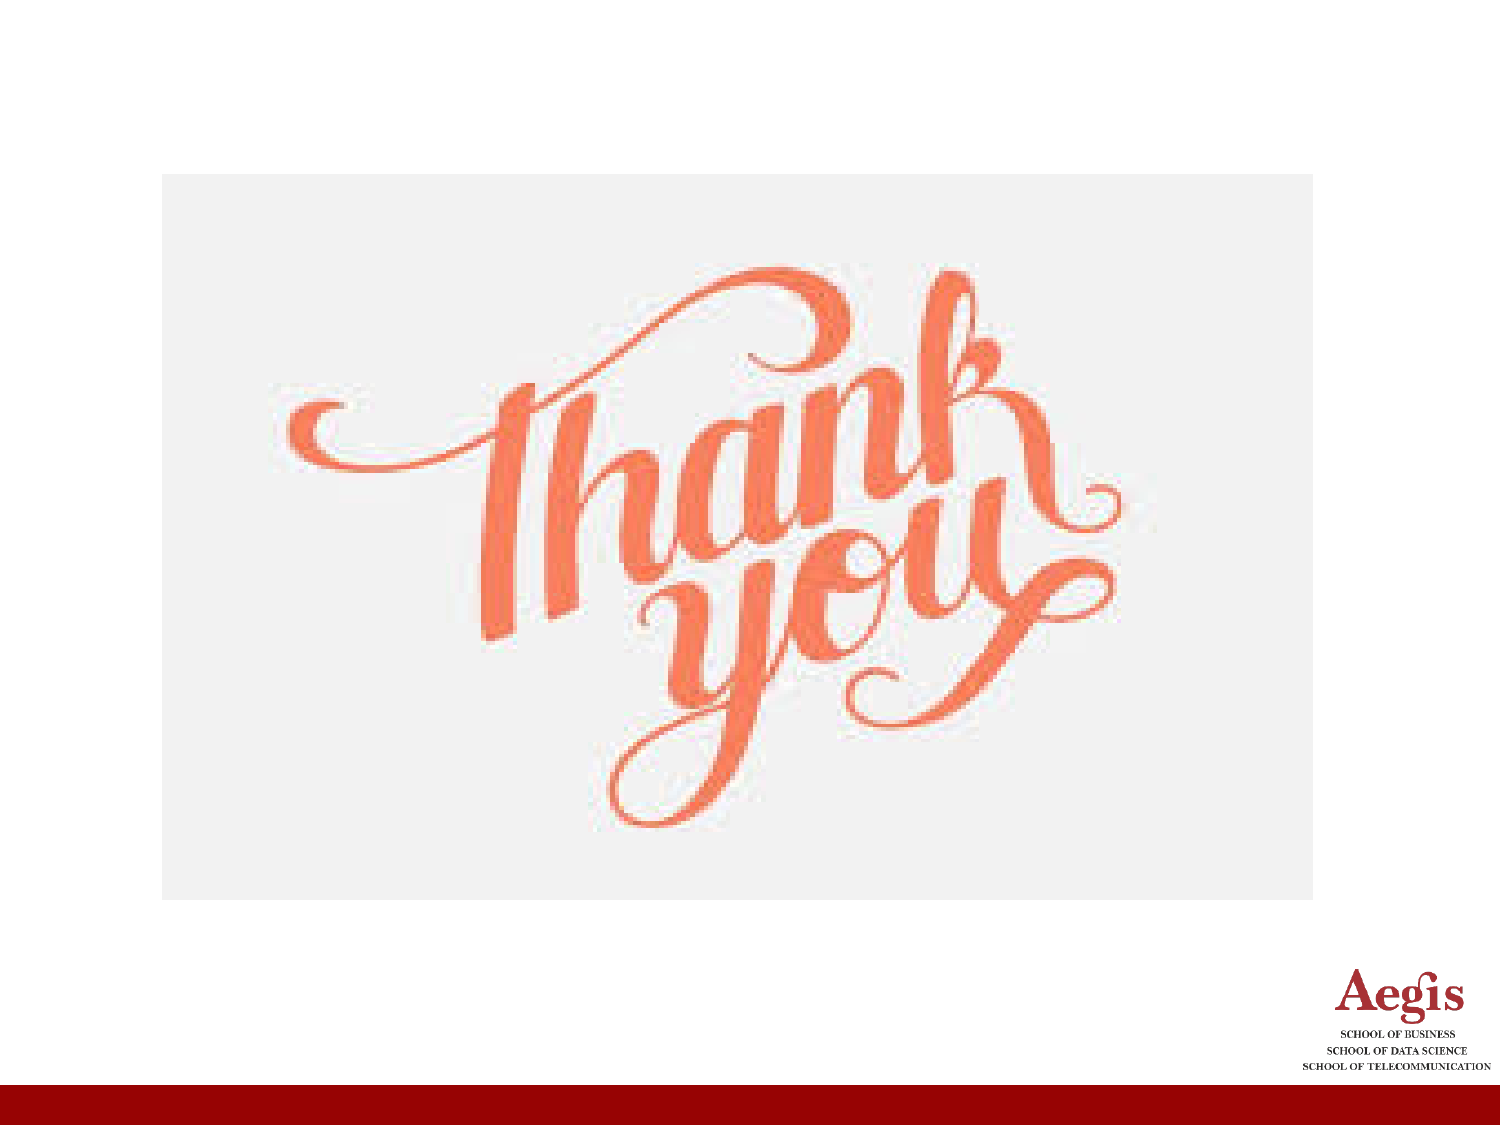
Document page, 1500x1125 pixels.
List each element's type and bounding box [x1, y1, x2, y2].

picture [1303, 969, 1491, 1070]
picture [162, 174, 1313, 901]
